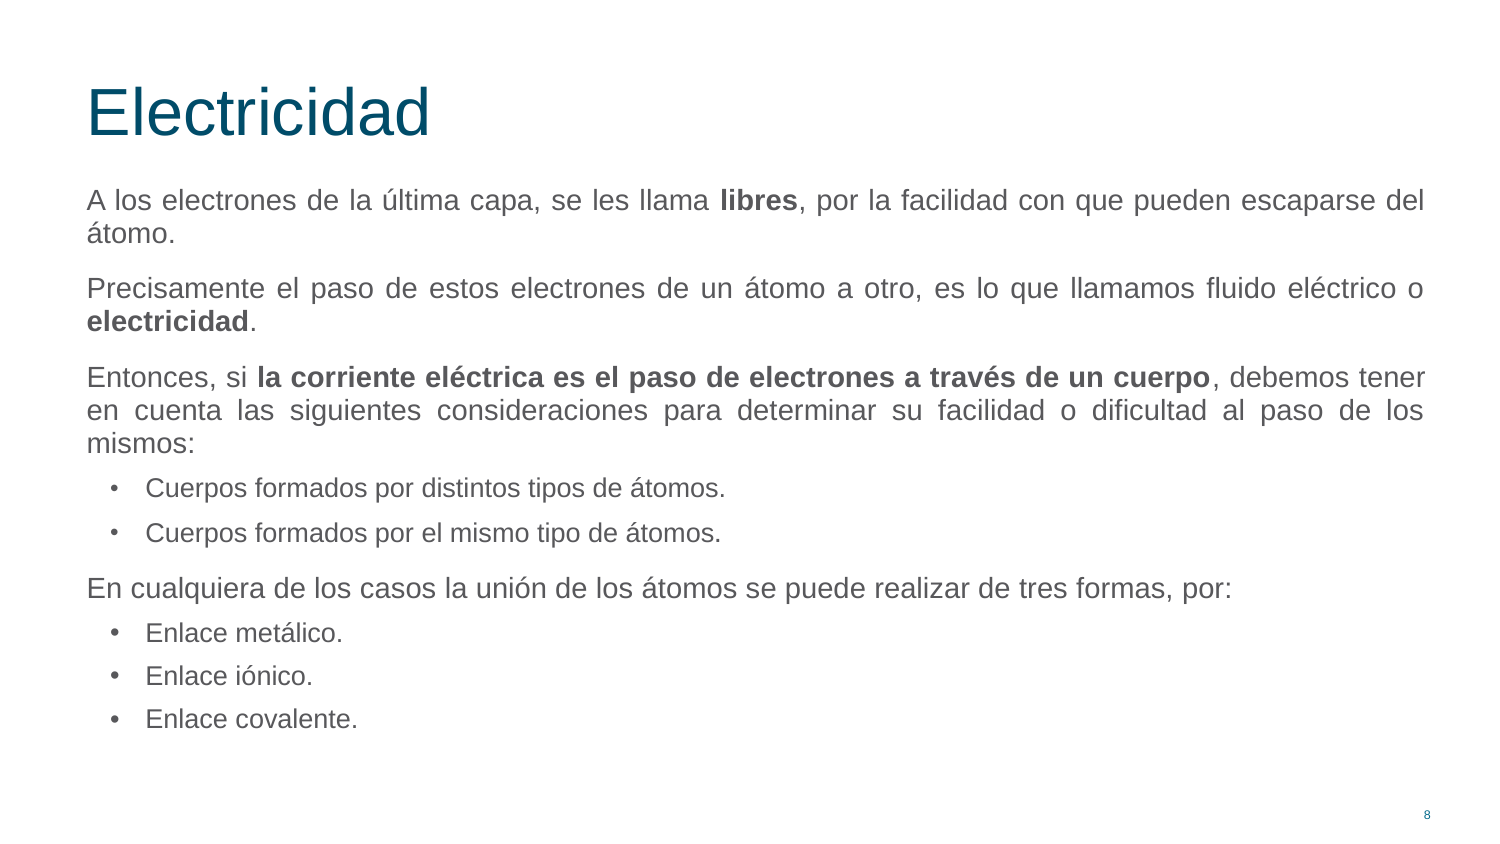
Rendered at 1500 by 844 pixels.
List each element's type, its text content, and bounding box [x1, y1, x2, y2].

list A los electrones de la última capa, se les llama libres, por la facilidad con que pueden escaparse del átomo. Precisamente el paso de estos electrones de un átomo a otro, es lo que llamamos fluido eléctrico o electricidad. Entonces, si la corriente eléctrica es el paso de electrones a través de un cuerpo, debemos tener en cuenta las siguientes consideraciones para determinar su facilidad o dificultad al paso de los mismos: Cuerpos formados por distintos tipos de átomos. Cuerpos formados por el mismo tipo de átomos. En cualquiera de los casos la unión de los átomos se puede realizar de tres formas, por: Enlace metálico. Enlace iónico. Enlace covalente. [71, 176, 1441, 439]
title Electricidad [71, 55, 1441, 176]
picture [1424, 810, 1429, 819]
